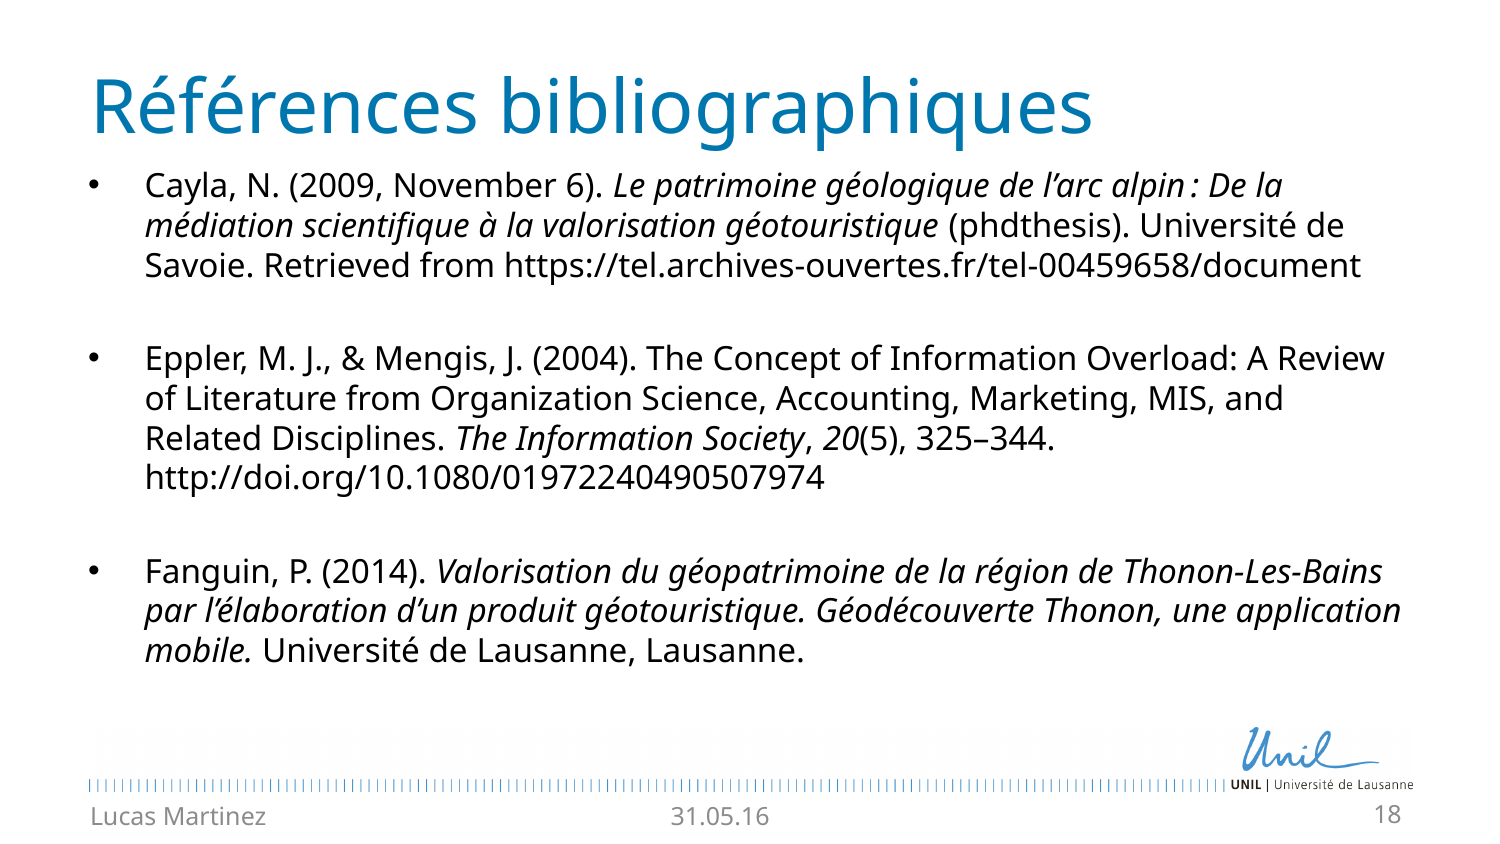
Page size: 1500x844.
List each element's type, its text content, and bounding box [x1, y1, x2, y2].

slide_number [545, 792, 896, 838]
text_box Cayla, N. (2009, November 6). Le patrimoine géologique de l’arc alpin : De la médiation scientifique à la valorisation géotouristique (phdthesis). Université de Savoie. Retrieved from https://tel.archives-ouvertes.fr/tel-00459658/document Eppler, M. J., & Mengis, J. (2004). The Concept of Information Overload: A Review of Literature from Organization Science, Accounting, Marketing, MIS, and Related Disciplines. The Information Society, 20(5), 325–344. http://doi.org/10.1080/01972240490507974 Fanguin, P. (2014). Valorisation du géopatrimoine de la région de Thonon-Les-Bains par l’élaboration d’un produit géotouristique. Géodécouverte Thonon, une application mobile. Université de Lausanne, Lausanne. [73, 156, 1424, 761]
picture [89, 761, 1413, 792]
title Références bibliographiques [75, 33, 1425, 175]
slide_number 18 [1233, 792, 1424, 838]
footer Lucas Martinez [75, 792, 536, 838]
